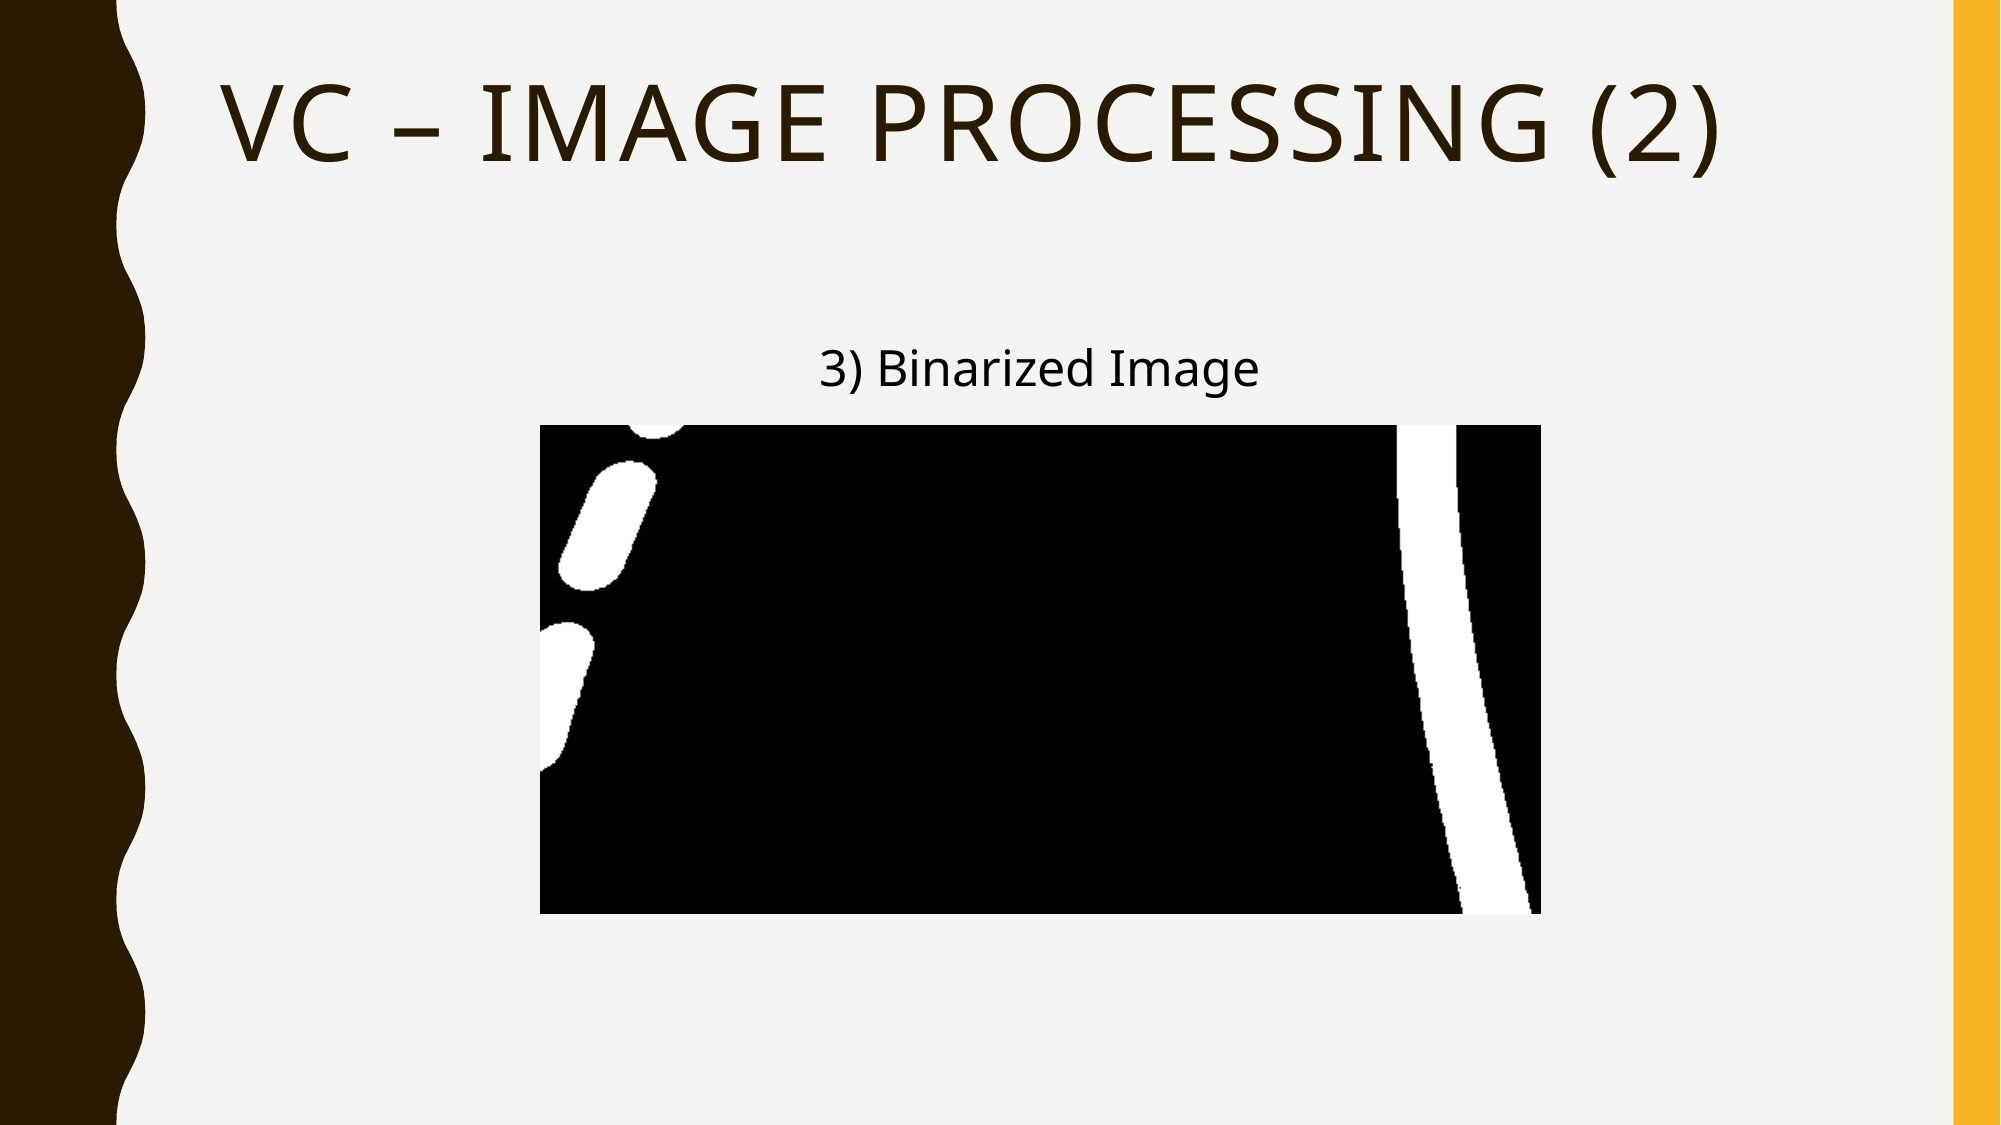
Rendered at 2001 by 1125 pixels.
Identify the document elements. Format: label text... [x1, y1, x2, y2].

title VC – Image Processing (2) [205, 62, 1875, 308]
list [540, 425, 1541, 914]
text_box 3) Binarized Image [804, 328, 1276, 404]
